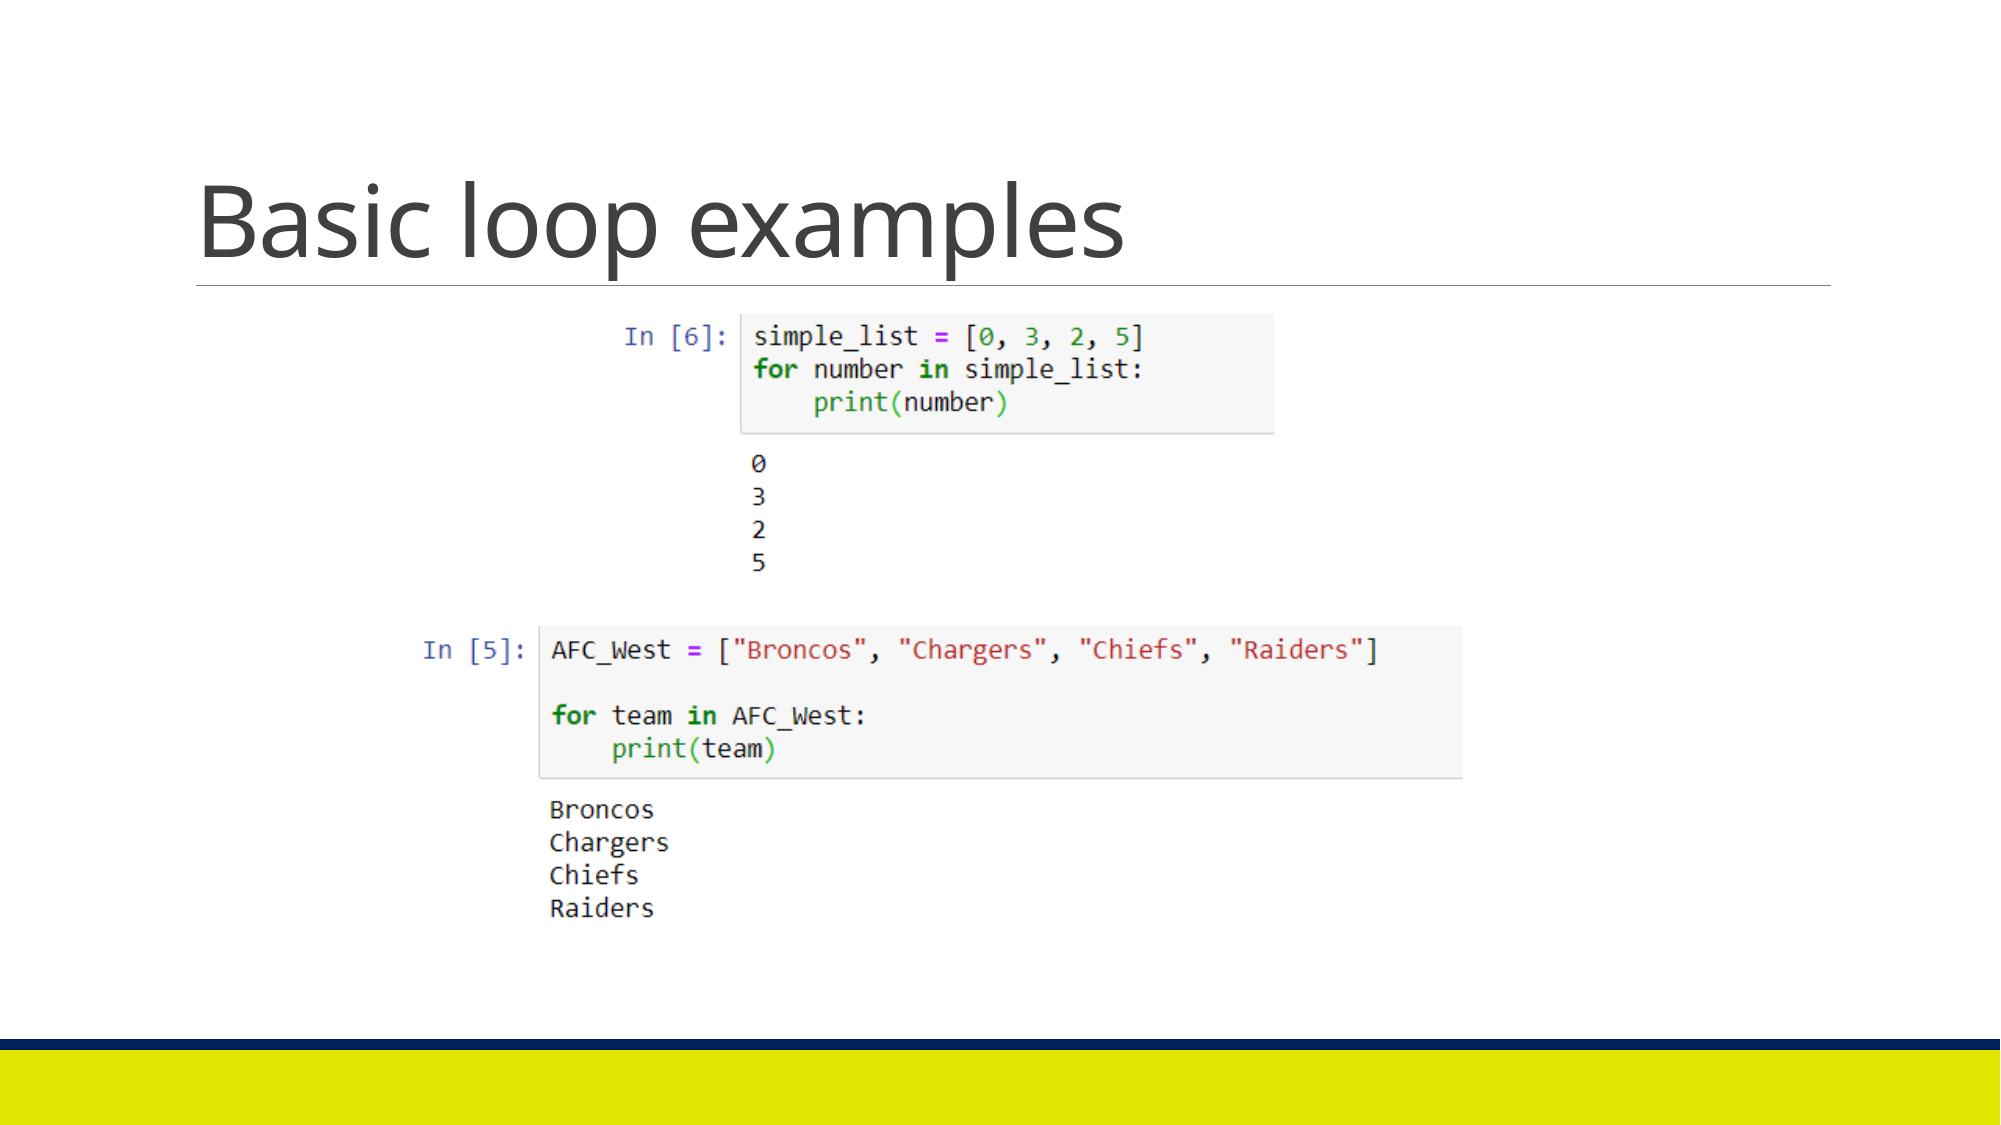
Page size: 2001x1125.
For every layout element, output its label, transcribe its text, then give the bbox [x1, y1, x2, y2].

title Basic loop examples [180, 47, 1830, 285]
picture [411, 625, 1463, 934]
picture [600, 313, 1274, 598]
